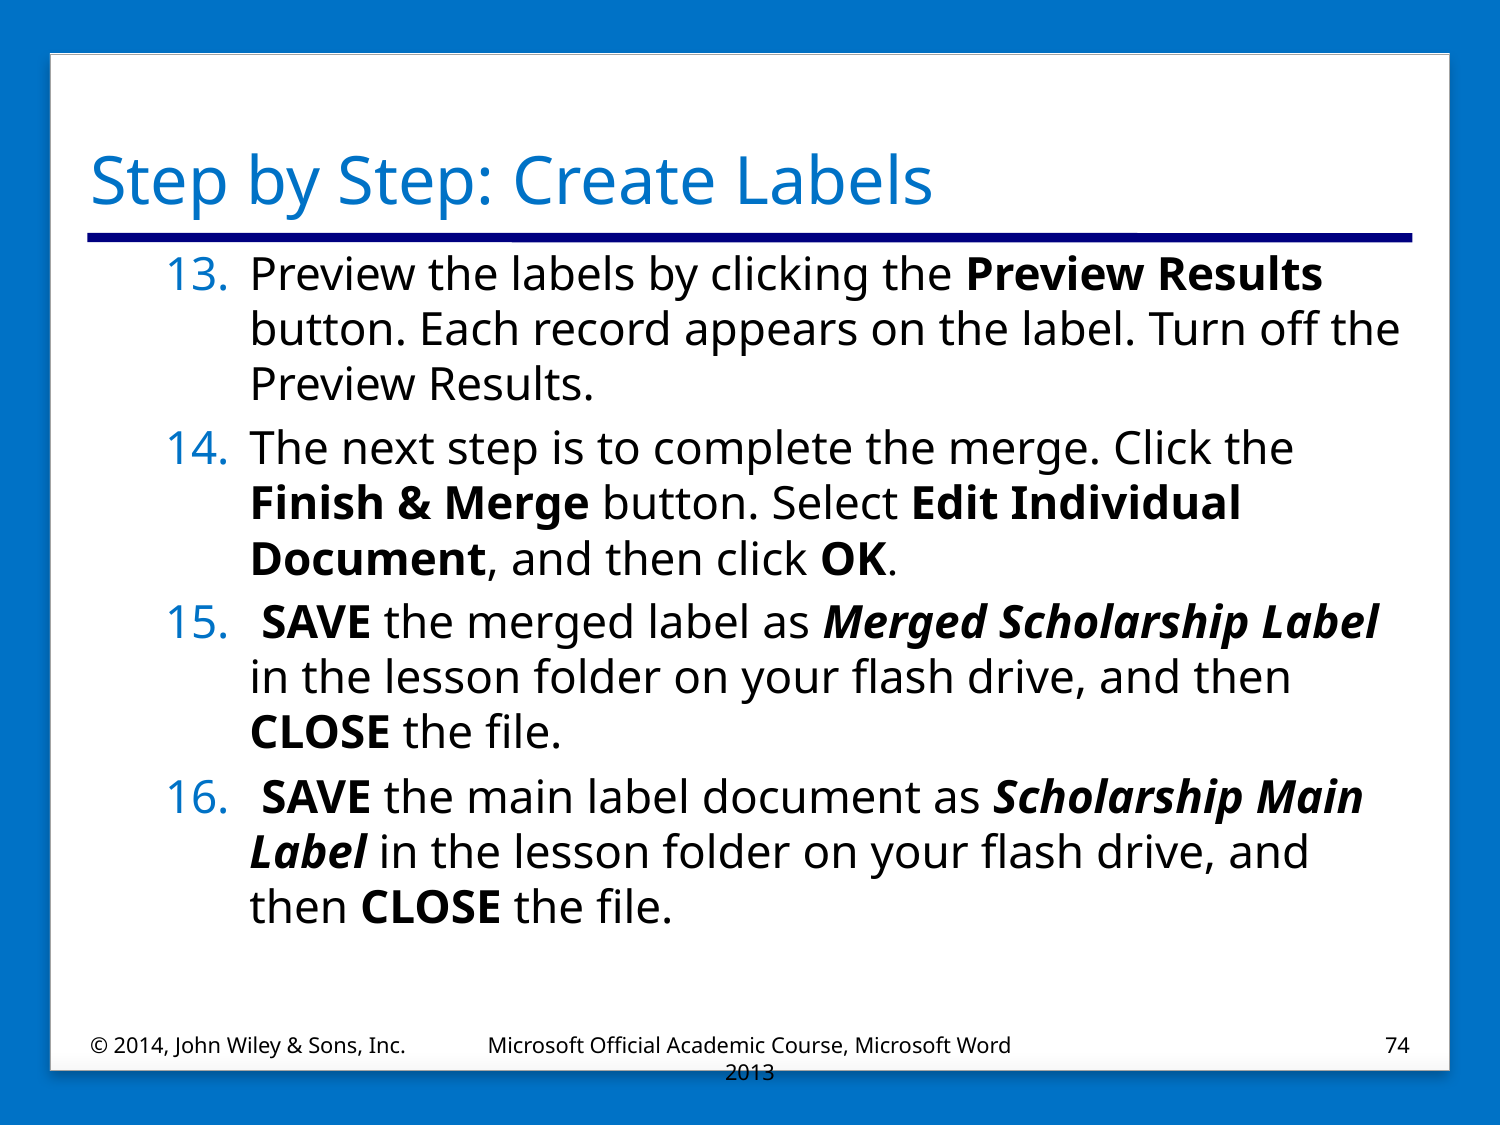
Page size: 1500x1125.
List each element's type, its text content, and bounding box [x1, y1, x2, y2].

footer Microsoft Official Academic Course, Microsoft Word 2013 [449, 1024, 1051, 1103]
list Preview the labels by clicking the Preview Results button. Each record appears on the label. Turn off the Preview Results. The next step is to complete the merge. Click the Finish & Merge button. Select Edit Individual Document, and then click OK. SAVE the merged label as Merged Scholarship Label in the lesson folder on your flash drive, and then CLOSE the file. SAVE the main label document as Scholarship Main Label in the lesson folder on your flash drive, and then CLOSE the file. [75, 237, 1425, 1063]
slide_number © 2014, John Wiley & Sons, Inc. [74, 1024, 426, 1103]
title Step by Step: Create Labels [74, 74, 1426, 226]
slide_number 74 [1074, 1024, 1426, 1103]
